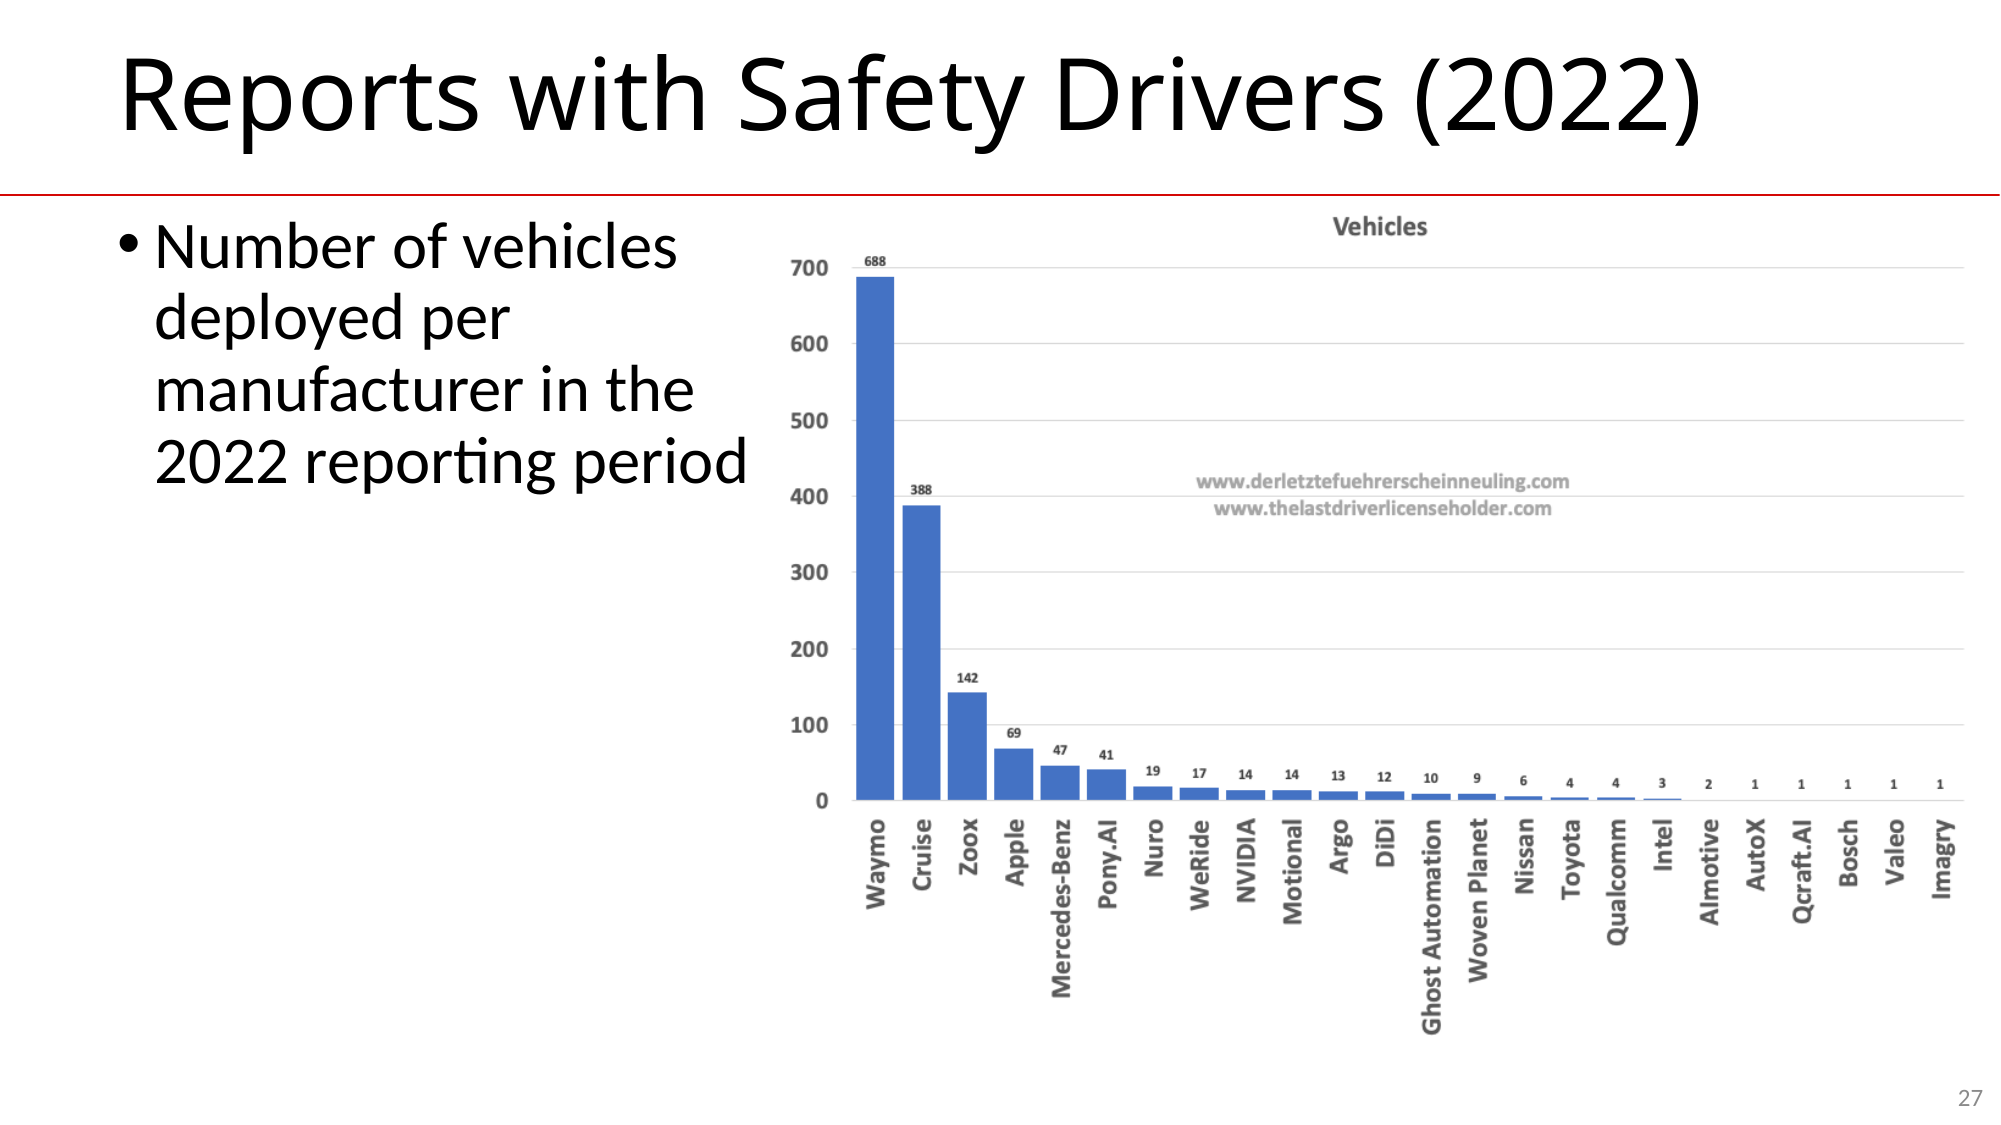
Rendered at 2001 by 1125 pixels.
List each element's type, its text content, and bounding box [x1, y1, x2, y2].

list Number of vehicles deployed per manufacturer in the 2022 reporting period [102, 203, 775, 1056]
slide_number 27 [1548, 1066, 1999, 1125]
title Reports with Safety Drivers (2022) [102, 10, 1899, 186]
picture [787, 200, 1972, 1042]
